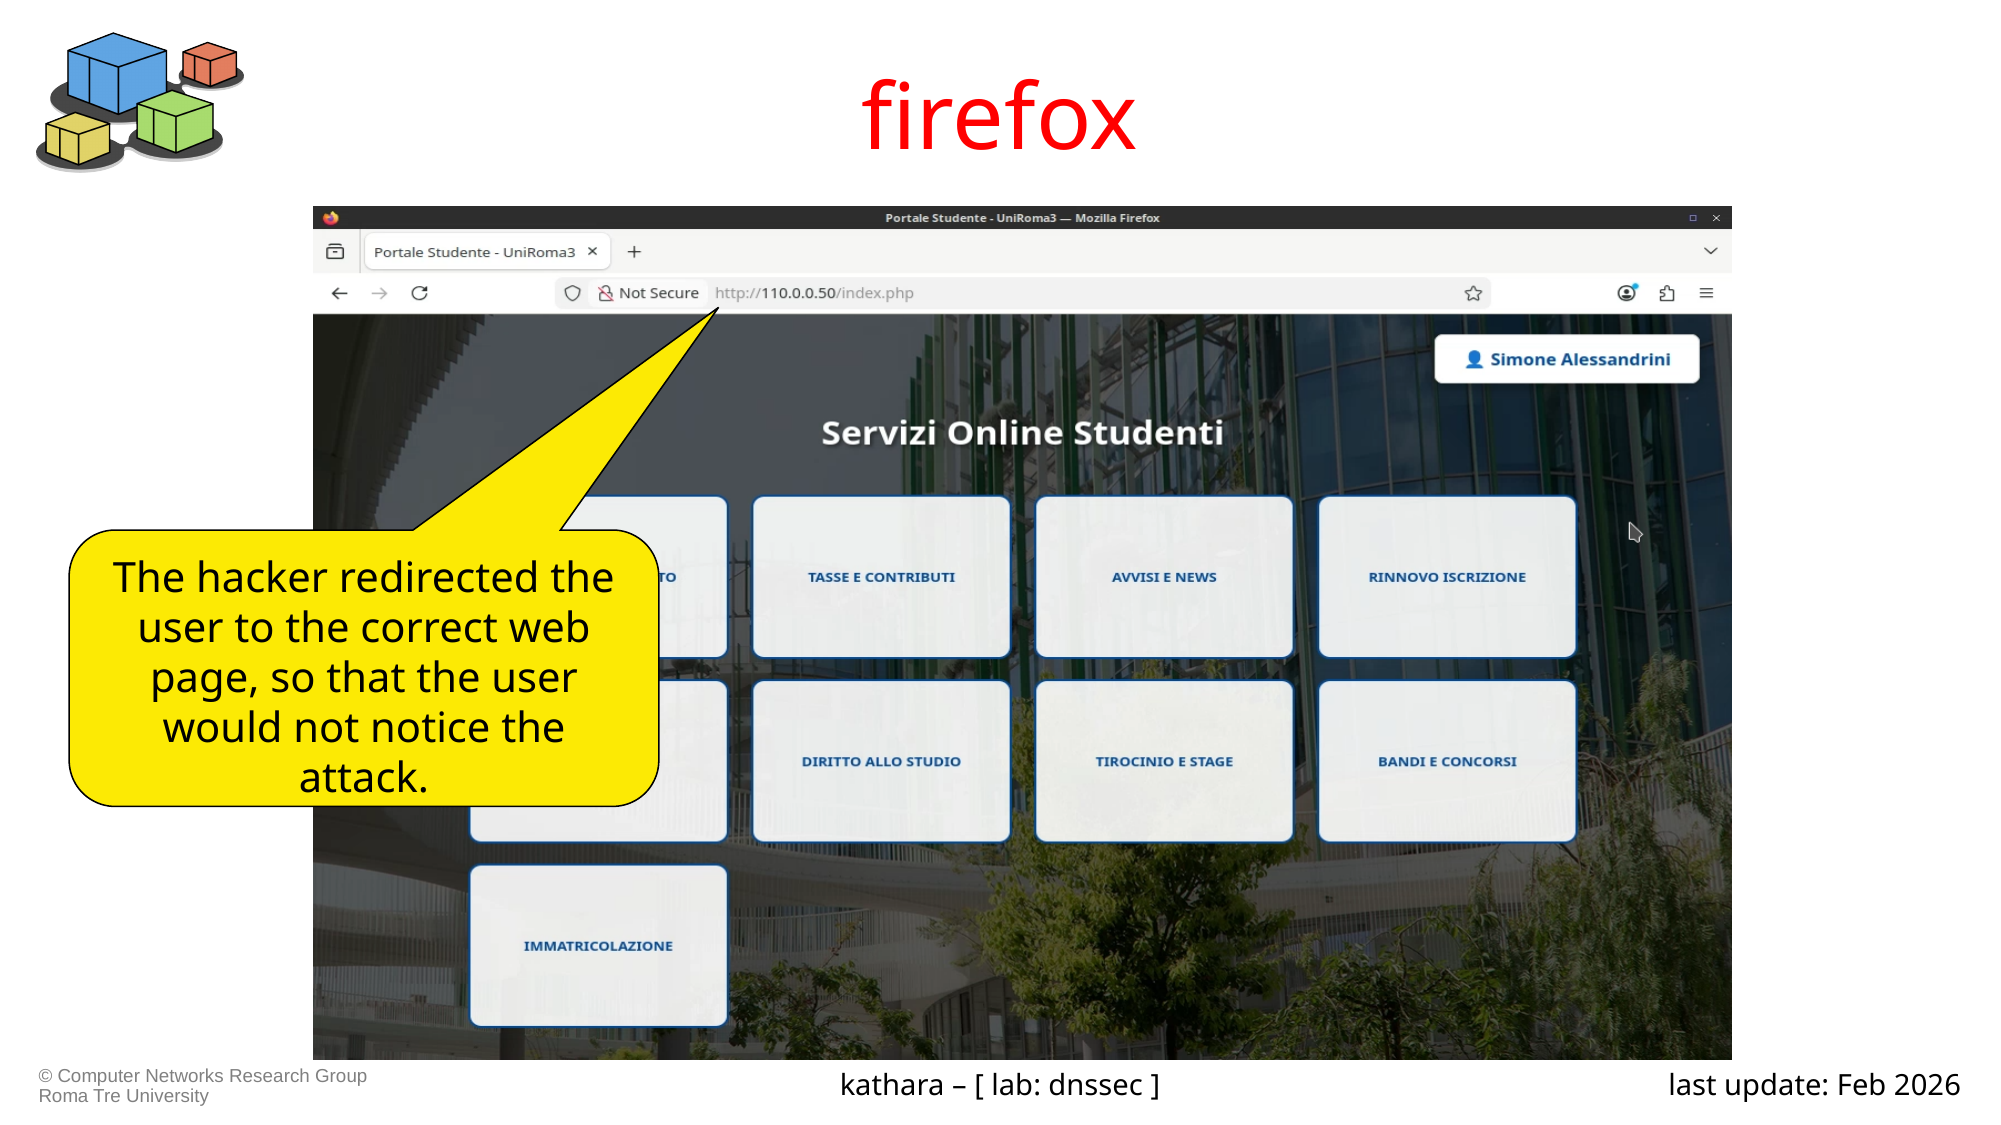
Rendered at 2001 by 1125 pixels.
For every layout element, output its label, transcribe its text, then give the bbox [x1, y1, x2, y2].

picture [36, 32, 99, 173]
text_box The hacker redirected the user to the correct web page, so that the user would not notice the attack. [69, 530, 308, 807]
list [313, 206, 1733, 1061]
footer kathara – [ lab: dnssec ] [511, 1069, 1489, 1114]
title firefox [99, 19, 1900, 207]
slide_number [1519, 1058, 1977, 1114]
